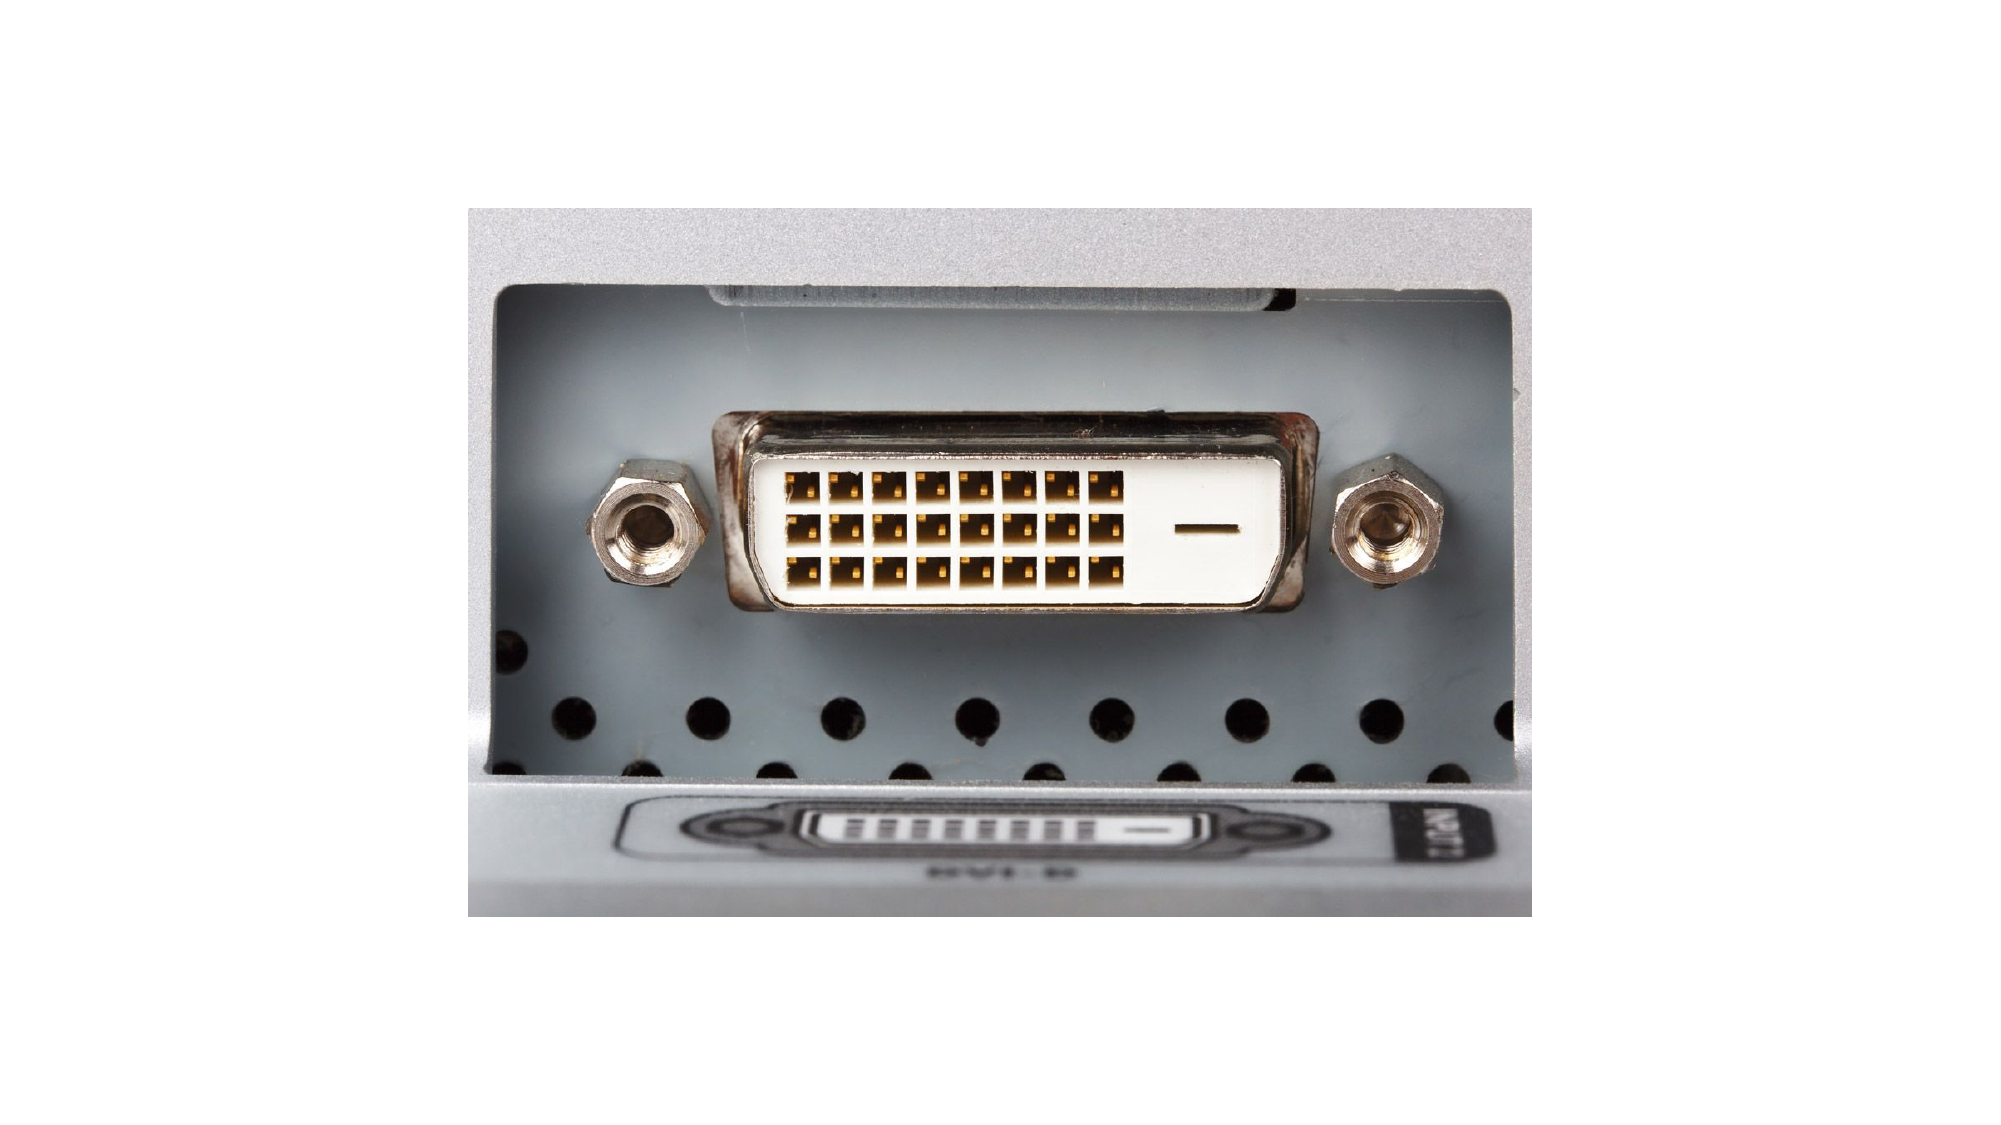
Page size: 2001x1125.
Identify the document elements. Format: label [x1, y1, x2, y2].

picture [468, 208, 1532, 917]
